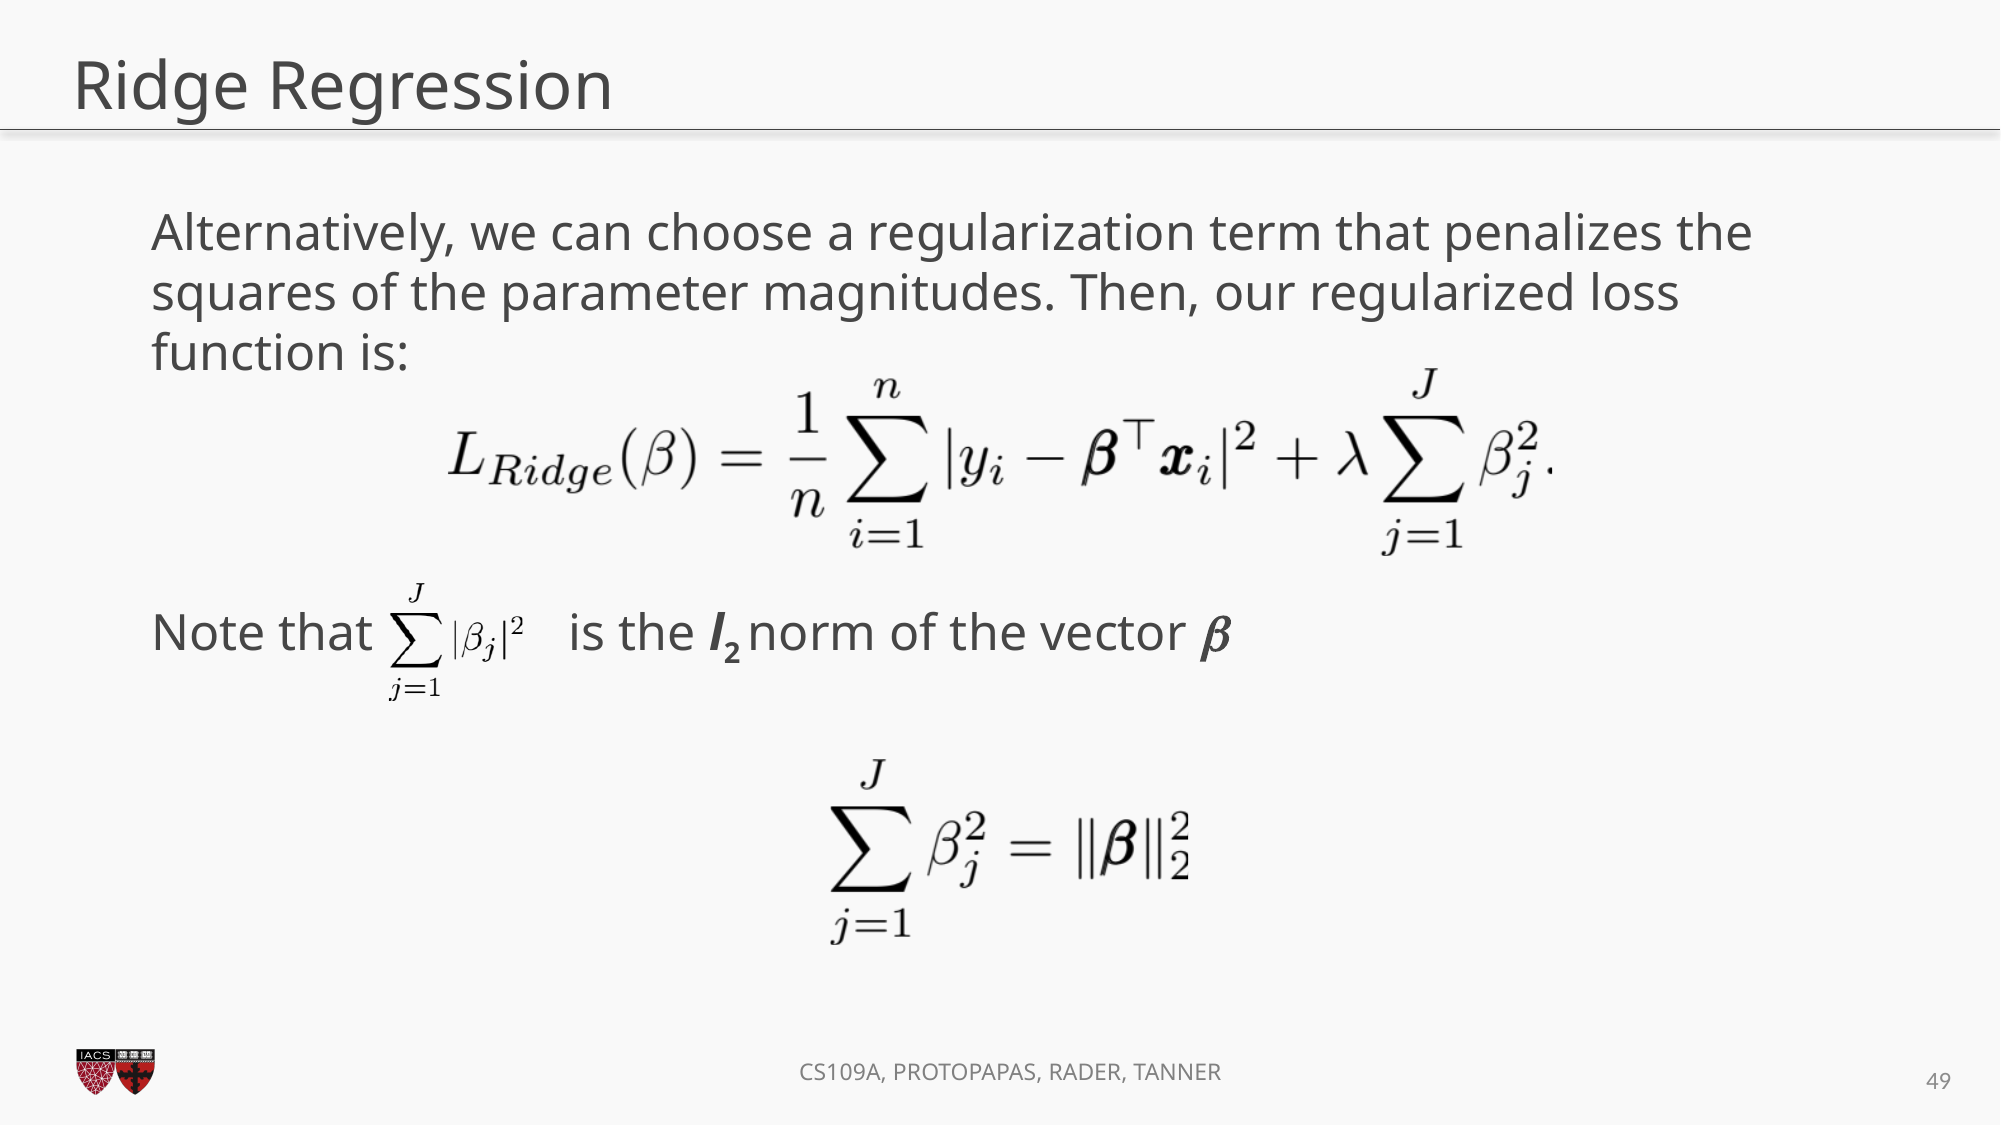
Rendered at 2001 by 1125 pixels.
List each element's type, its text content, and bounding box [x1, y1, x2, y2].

picture [447, 367, 1553, 556]
title Ridge Regression [57, 35, 1943, 162]
picture [75, 1049, 155, 1095]
picture [830, 758, 1189, 945]
list Alternatively, we can choose a regularization term that penalizes the squares of the parameter magnitudes. Then, our regularized loss function is: Note that is the l2 norm of the vector b [136, 193, 1881, 540]
picture [388, 582, 523, 701]
slide_number 49 [1500, 1050, 1967, 1110]
